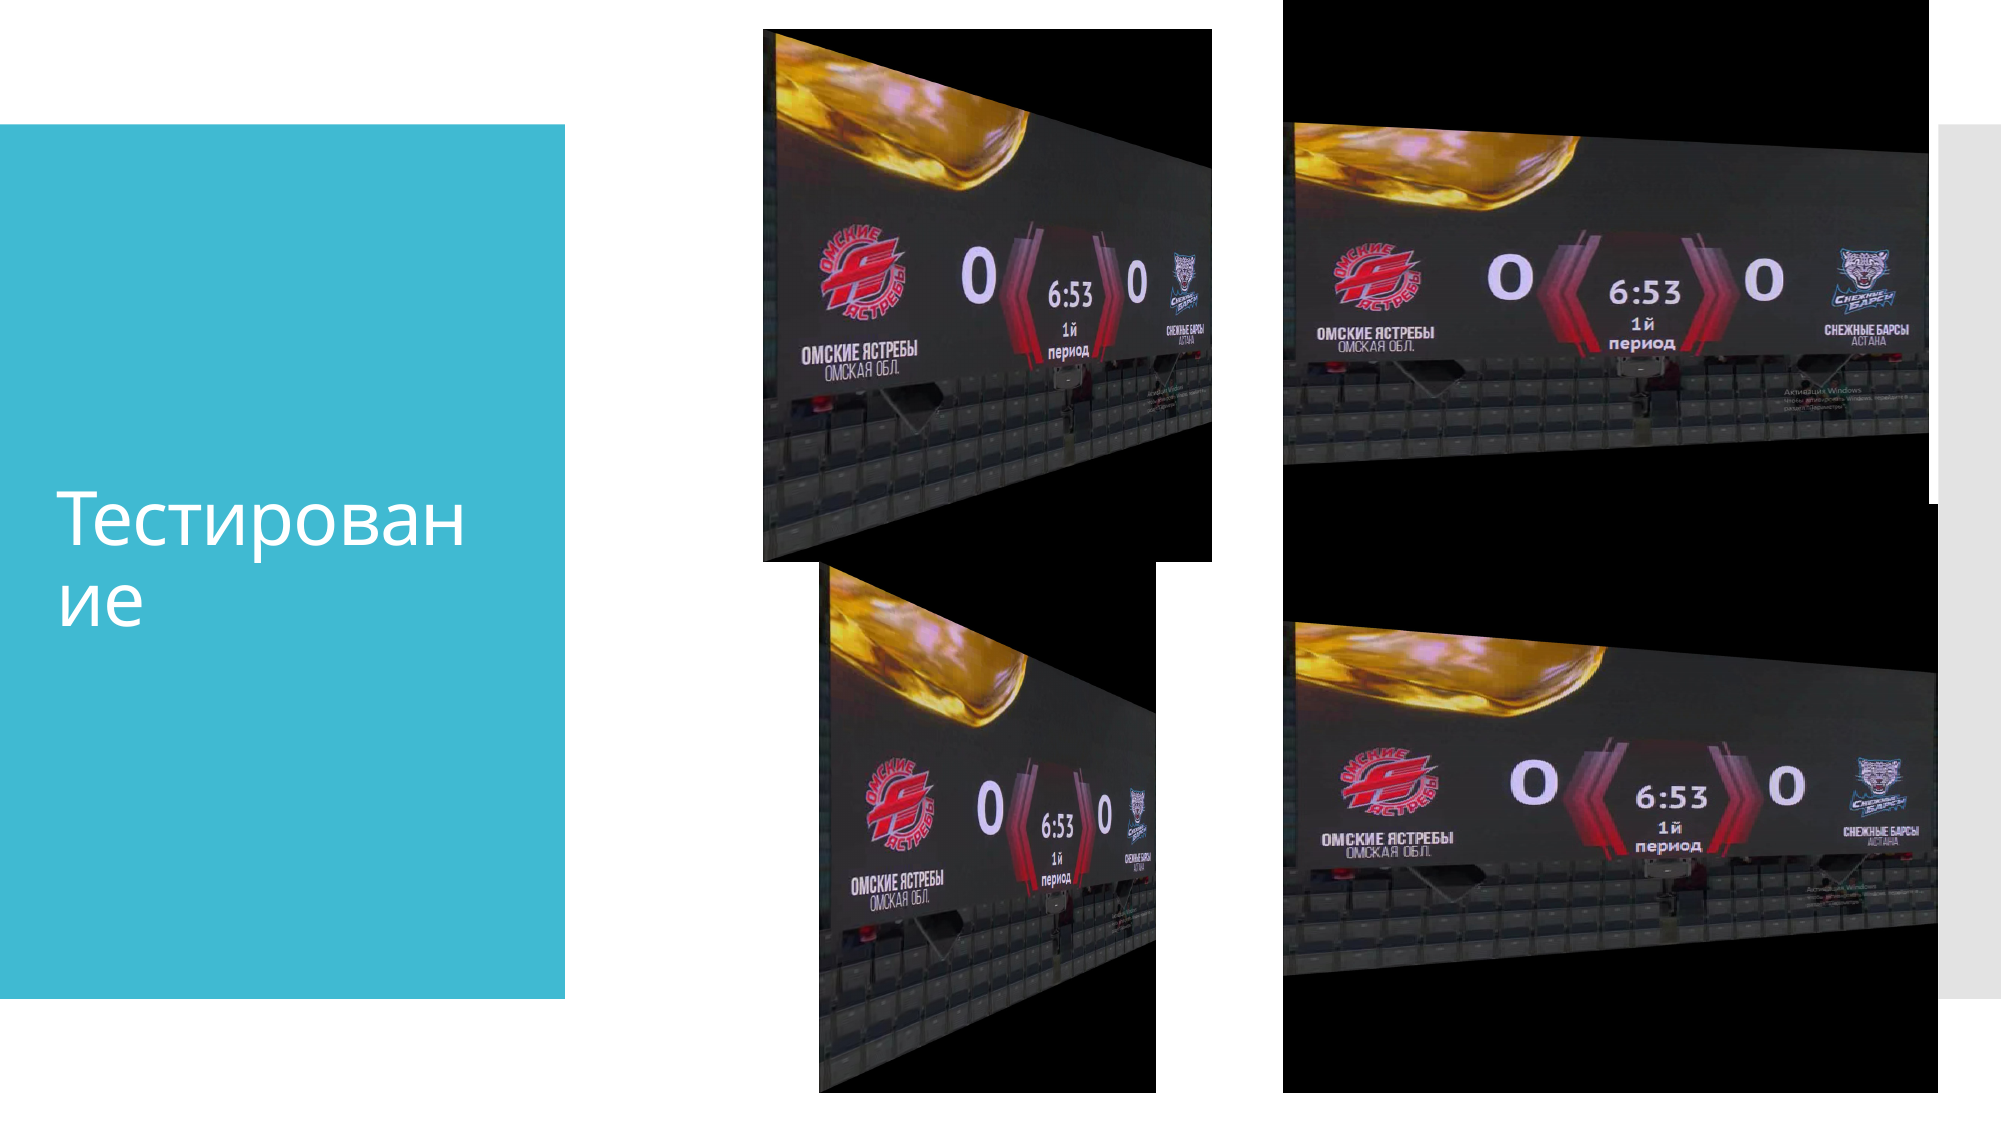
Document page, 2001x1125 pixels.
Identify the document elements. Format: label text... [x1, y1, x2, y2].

picture [1282, 0, 1938, 1093]
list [763, 28, 1212, 562]
picture [819, 561, 1156, 1093]
title Тестирование [41, 184, 525, 940]
